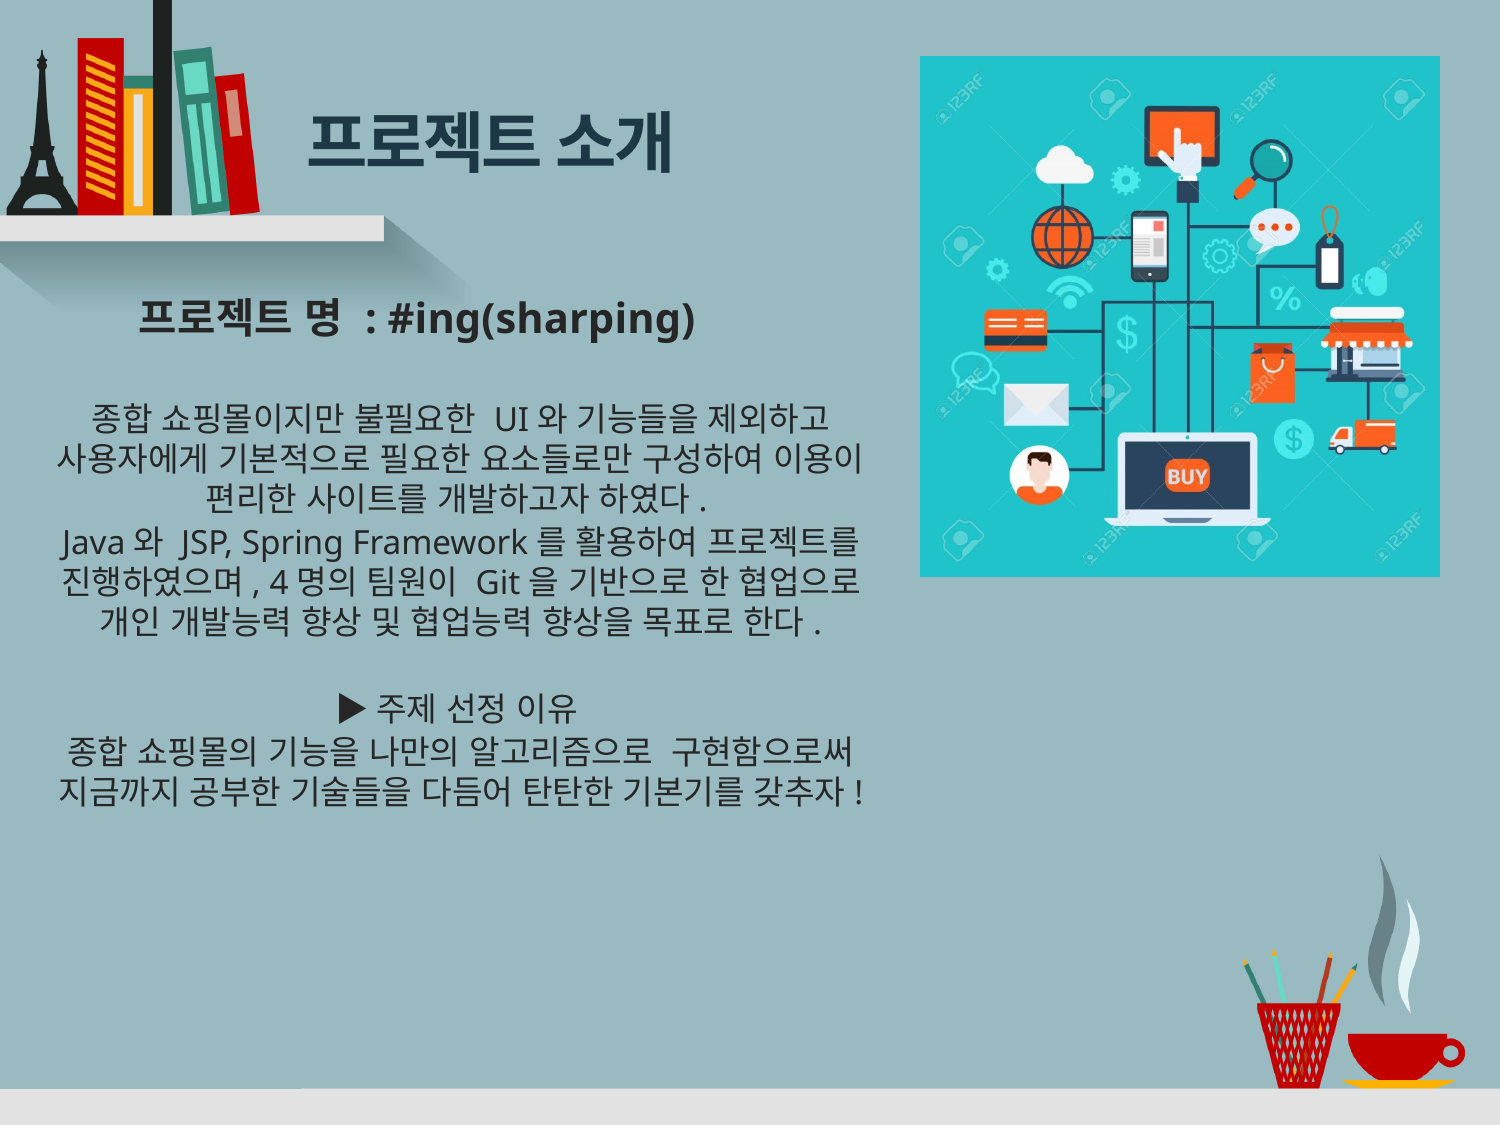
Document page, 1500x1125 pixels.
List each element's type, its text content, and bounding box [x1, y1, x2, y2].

text_box 프로젝트 명 : #ing(sharping) [46, 280, 788, 330]
text_box 종합 쇼핑몰이지만 불필요한 UI와 기능들을 제외하고 사용자에게 기본적으로 필요한 요소들로만 구성하여 이용이 편리한 사이트를 개발하고자 하였다. Java와 JSP, Spring Framework를 활용하여 프로젝트를 진행하였으며, 4명의 팀원이 Git을 기반으로 한 협업으로 개인 개발능력 향상 및 협업능력 향상을 목표로 한다. ▶주제 선정 이유 종합 쇼핑몰의 기능을 나만의 알고리즘으로 구현함으로써 지금까지 공부한 기술들을 다듬어 탄탄한 기본기를 갖추자! [24, 330, 898, 880]
title 프로젝트 소개 [291, 89, 919, 194]
picture [0, 0, 1500, 1125]
